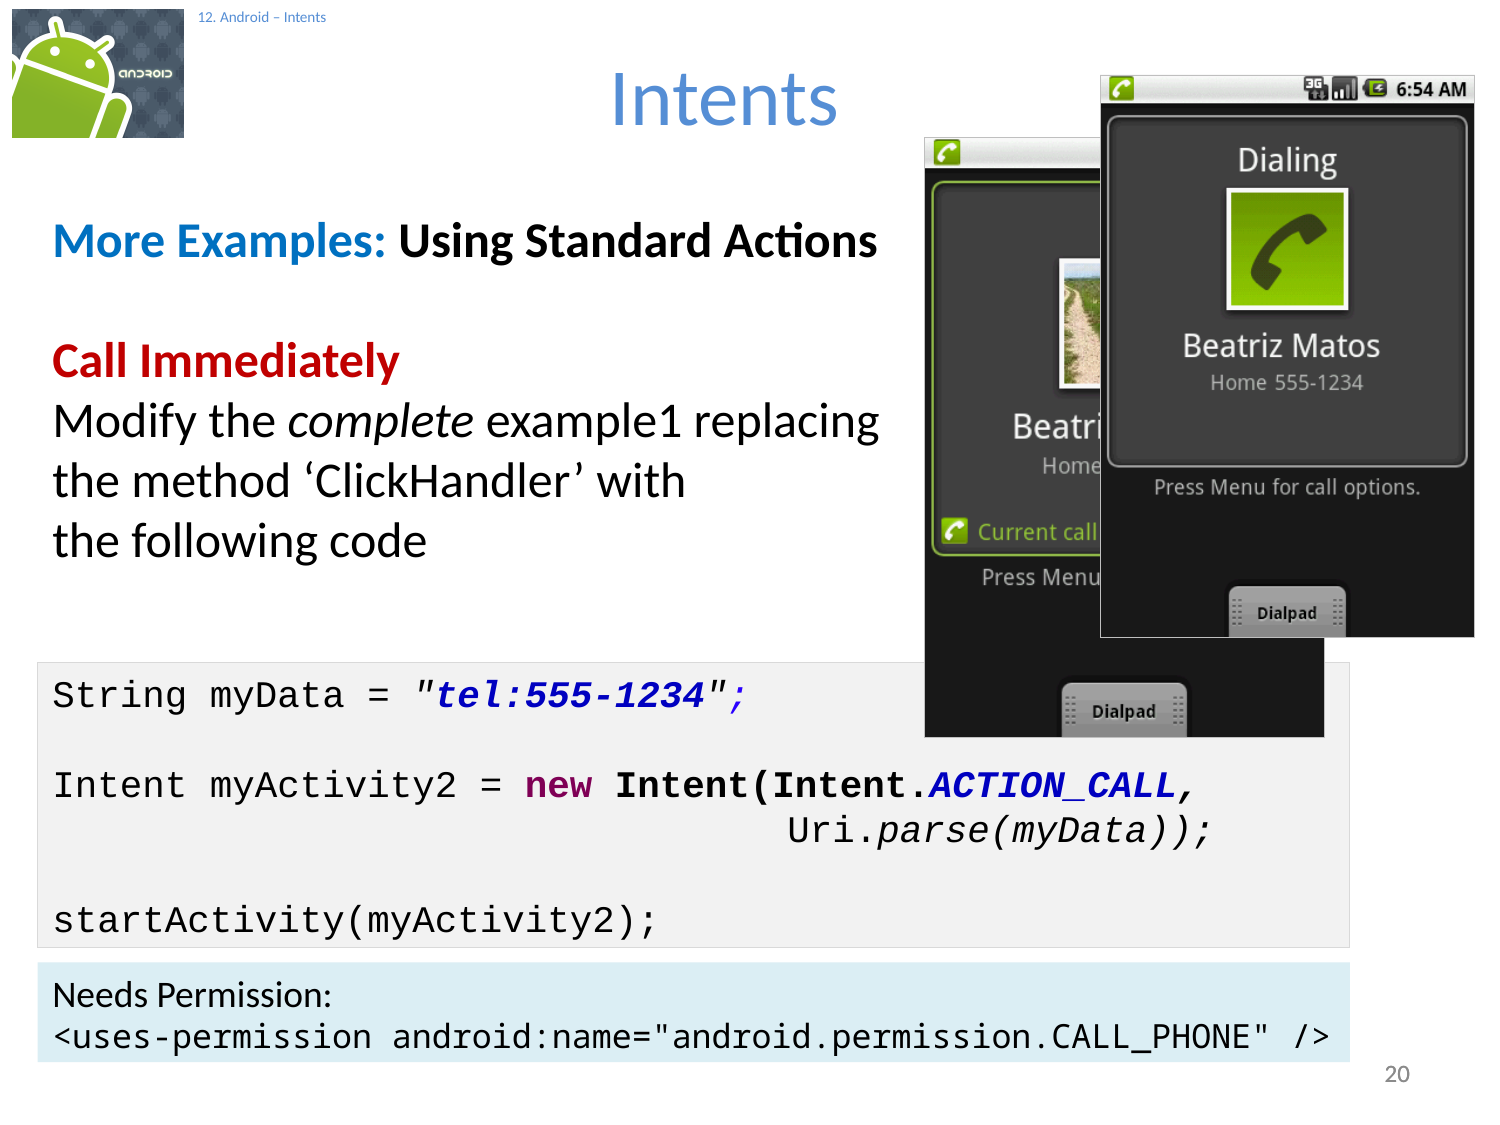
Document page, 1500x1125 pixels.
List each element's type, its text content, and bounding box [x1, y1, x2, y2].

text_box Needs Permission: <uses-permission android:name="android.permission.CALL_PHONE" /> [37, 962, 1350, 1063]
text_box 12. Android – Intents Intents [49, 7, 1400, 150]
picture [12, 9, 184, 138]
picture [924, 74, 1476, 738]
text_box 20 [1074, 1042, 1425, 1103]
text_box More Examples: Using Standard Actions Call Immediately Modify the complete example1 replacing the method ‘ClickHandler’ with the following code [37, 199, 919, 575]
text_box String myData = "tel:555-1234"; Intent myActivity2 = new Intent(Intent.ACTION_CALL, Uri.parse(myData)); startActivity(myActivity2); [37, 662, 1350, 948]
